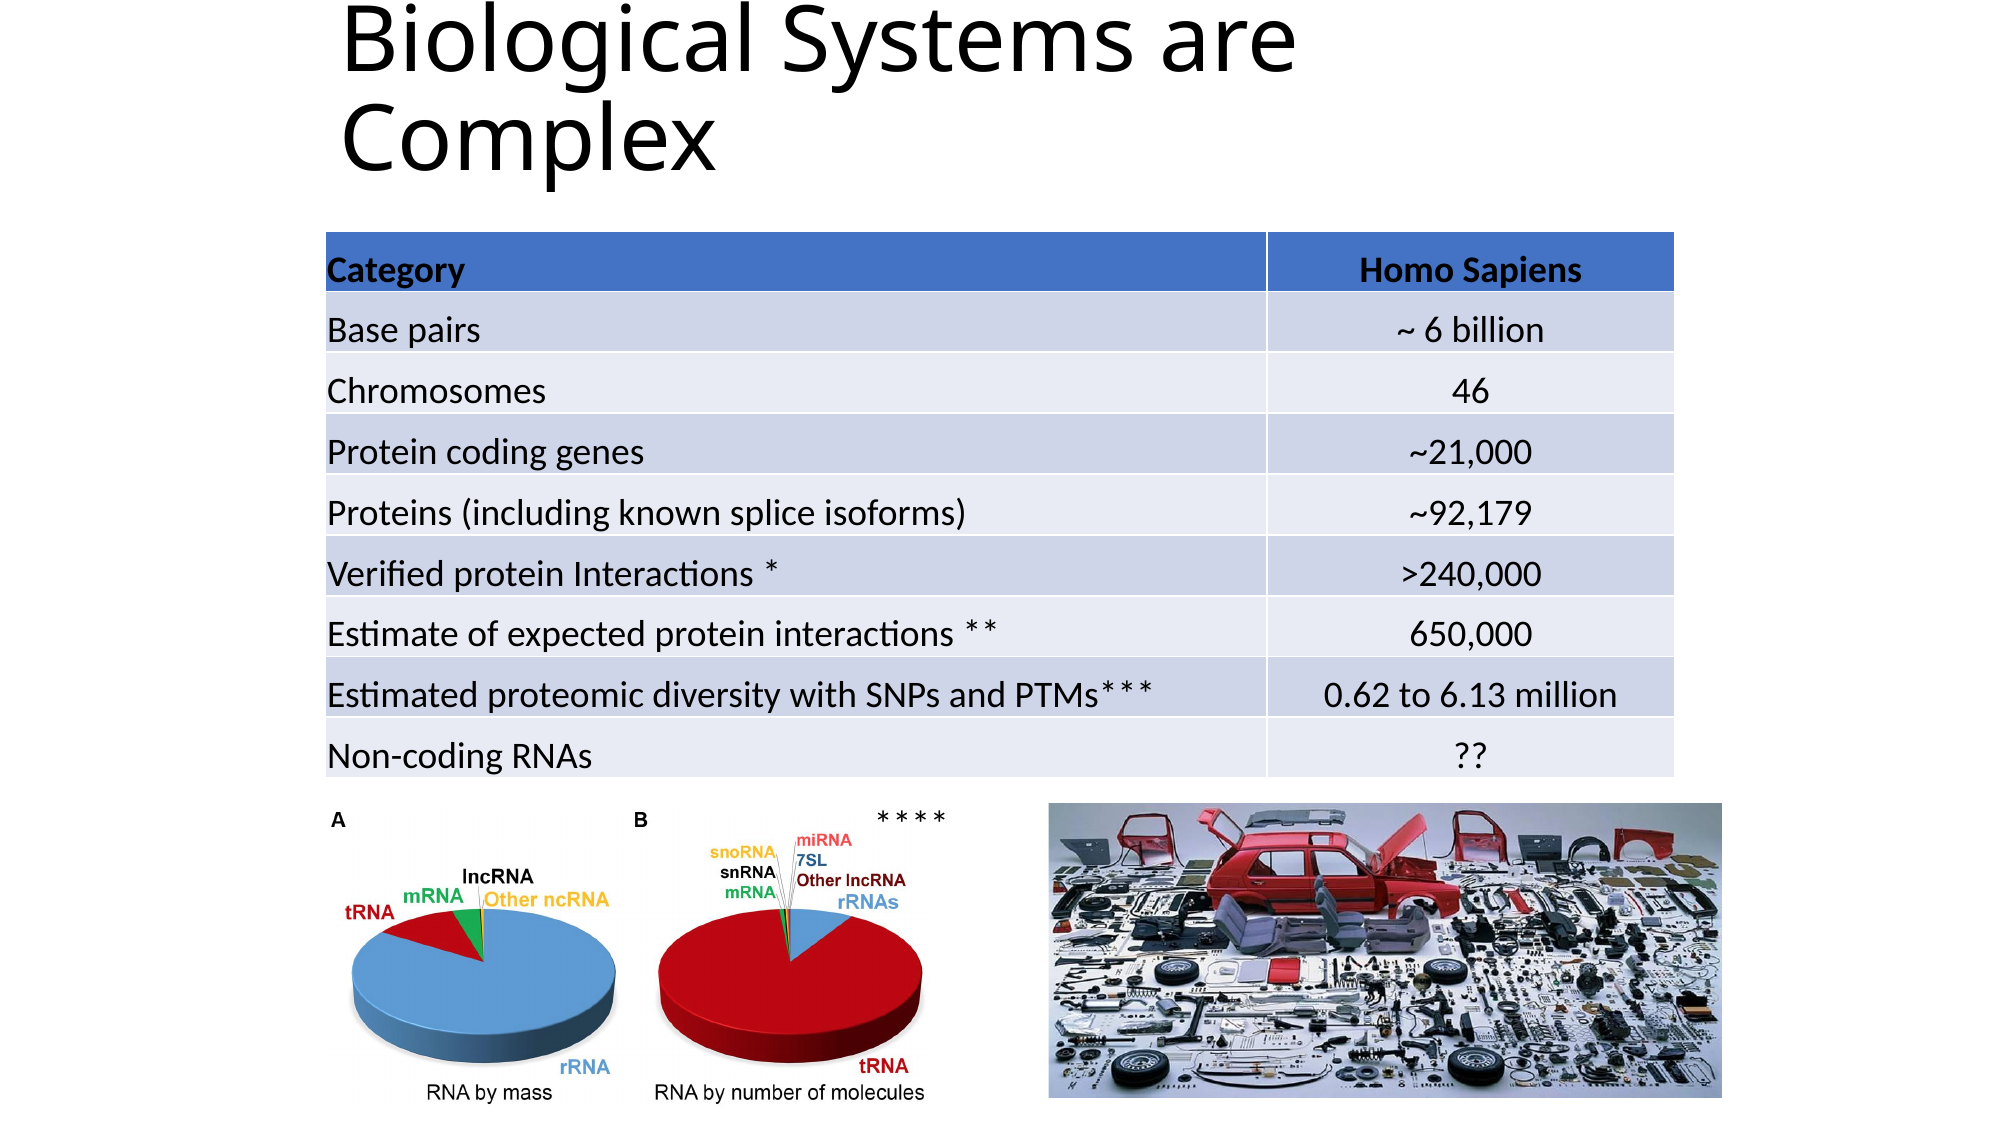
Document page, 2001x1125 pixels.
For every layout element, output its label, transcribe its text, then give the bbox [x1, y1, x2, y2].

title Biological Systems are Complex [324, 0, 1675, 185]
table_header Homo Sapiens [1268, 232, 1674, 291]
table_cell Proteins (including known splice isoforms) [326, 475, 1266, 534]
table_cell 650,000 [1268, 597, 1674, 656]
table_cell Non-coding RNAs [326, 718, 1266, 777]
table_cell Estimate of expected protein interactions ** [326, 597, 1266, 656]
table_cell Protein coding genes [326, 414, 1266, 473]
picture [328, 809, 930, 1107]
table_cell 46 [1268, 353, 1674, 412]
table_cell ~21,000 [1268, 414, 1674, 473]
picture [1048, 803, 1723, 1098]
table_header Category [326, 232, 1266, 291]
text_box **** [859, 792, 964, 852]
table_cell Base pairs [326, 292, 1266, 351]
table_cell >240,000 [1268, 536, 1674, 595]
table_cell ~ 6 billion [1268, 292, 1674, 351]
table_cell Verified protein Interactions * [326, 536, 1266, 595]
table_cell ~92,179 [1268, 475, 1674, 534]
table_cell Chromosomes [326, 353, 1266, 412]
table_cell 0.62 to 6.13 million [1268, 657, 1674, 716]
table_cell Estimated proteomic diversity with SNPs and PTMs*** [326, 657, 1266, 716]
table_cell ?? [1268, 718, 1674, 777]
